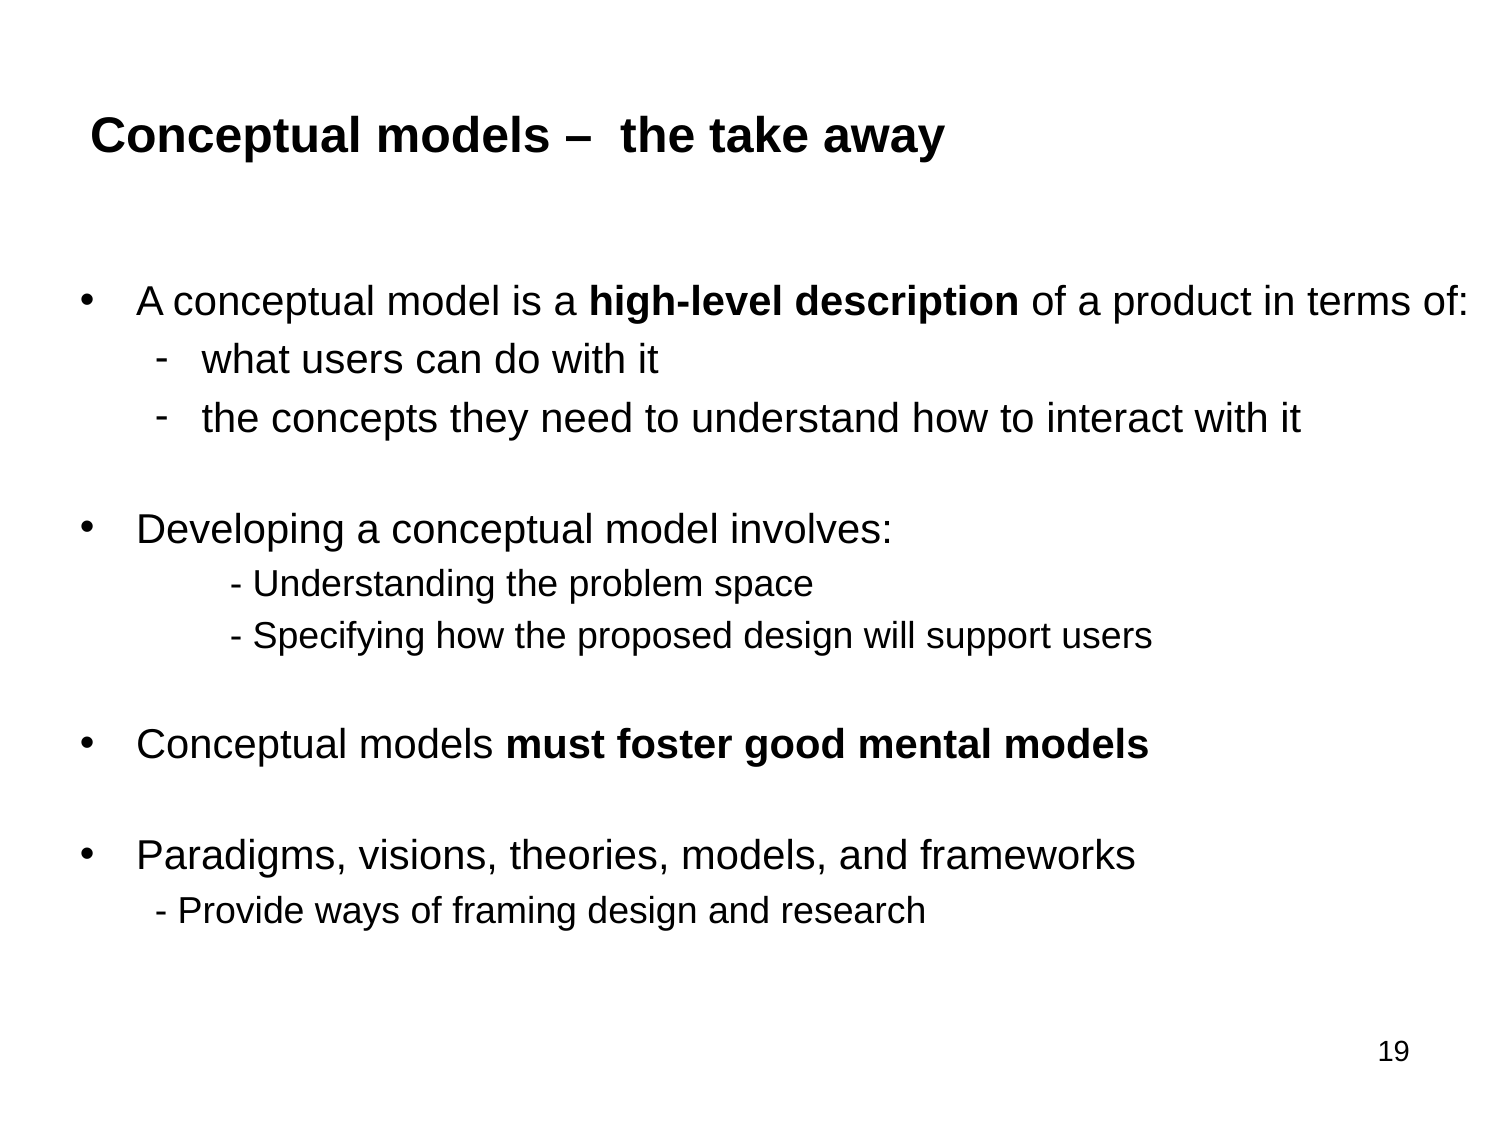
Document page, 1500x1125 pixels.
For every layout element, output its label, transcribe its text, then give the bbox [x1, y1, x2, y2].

slide_number 19 [1074, 1035, 1425, 1103]
list A conceptual model is a high-level description of a product in terms of: what users can do with it the concepts they need to understand how to interact with it Developing a conceptual model involves: - Understanding the problem space - Specifying how the proposed design will support users Conceptual models must foster good mental models Paradigms, visions, theories, models, and frameworks - Provide ways of framing design and research [64, 208, 1500, 1035]
title Conceptual models – the take away [75, 38, 1425, 227]
